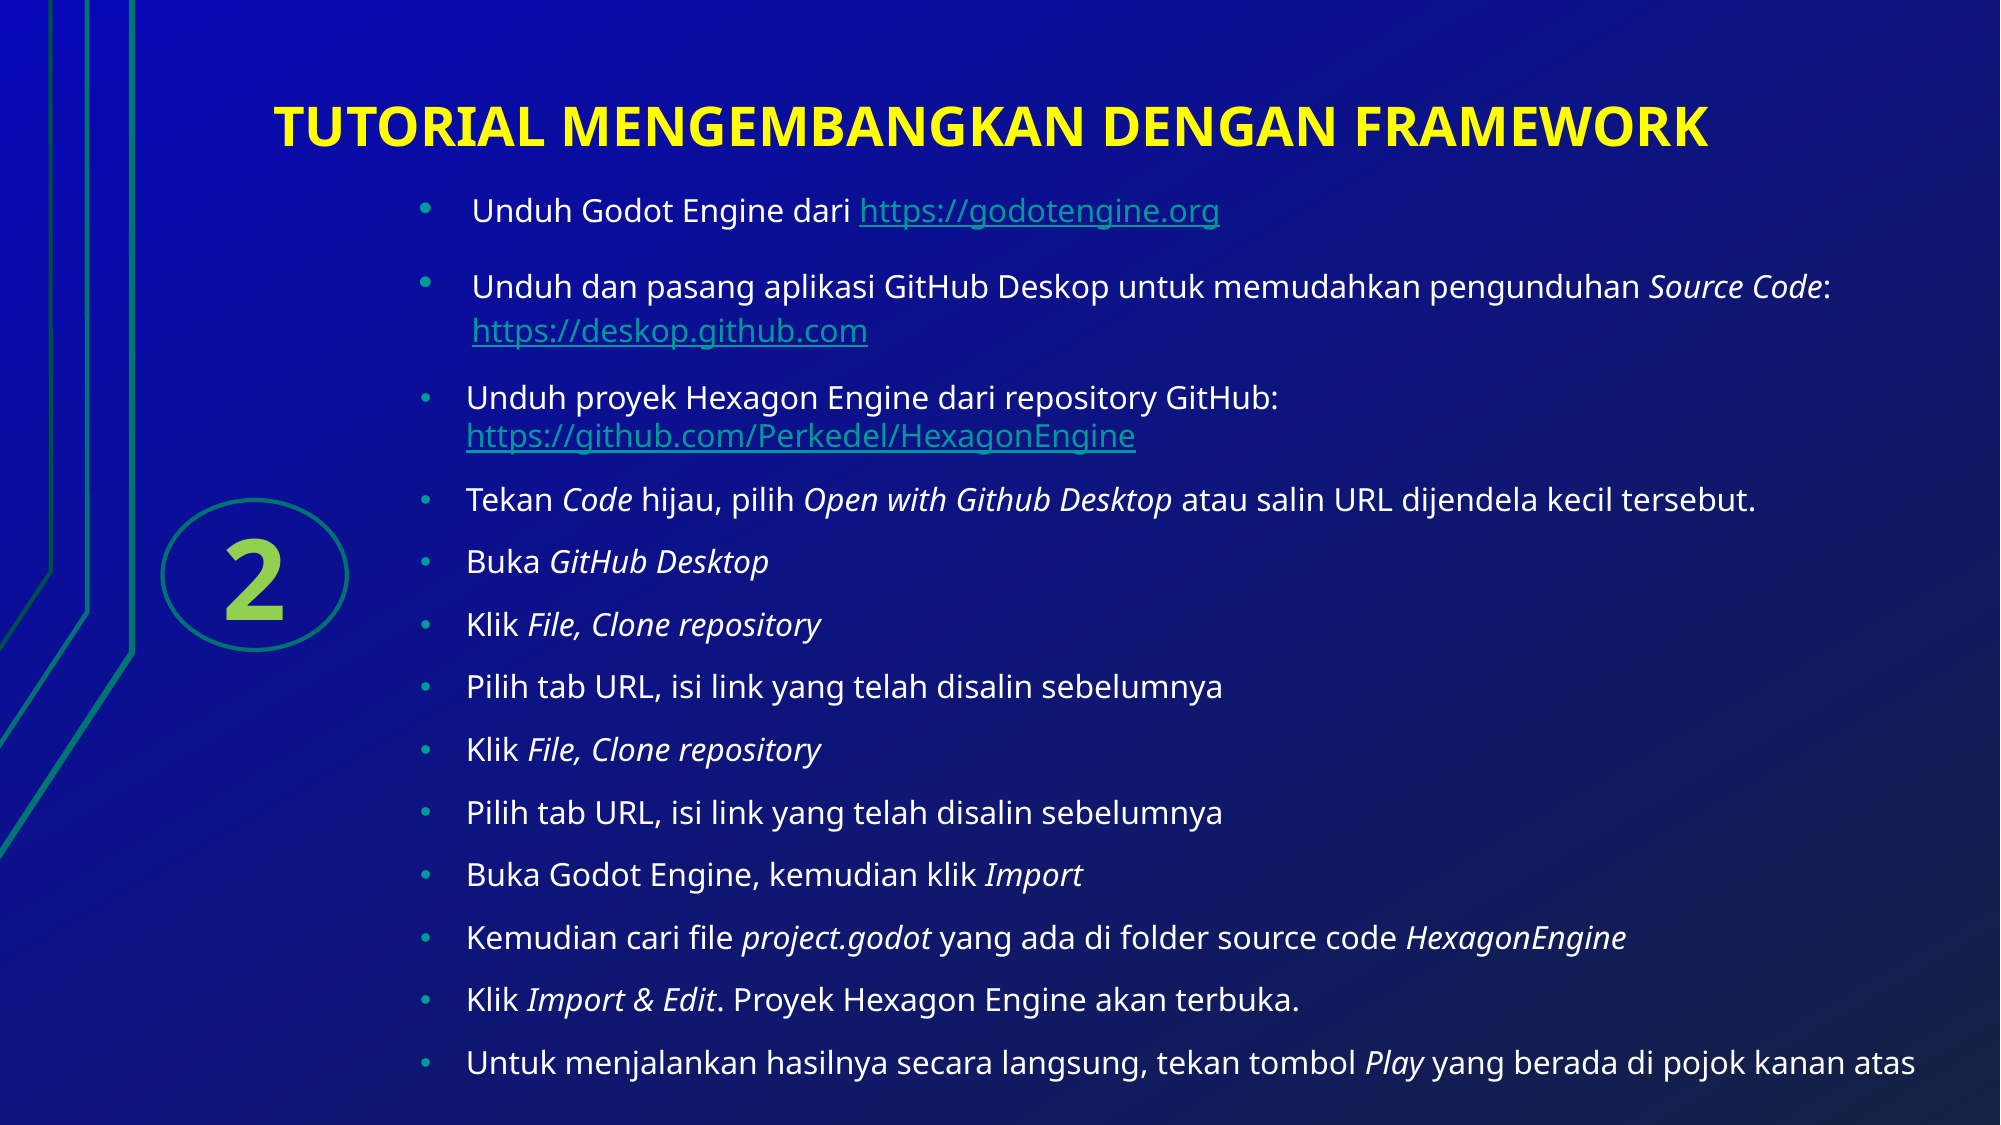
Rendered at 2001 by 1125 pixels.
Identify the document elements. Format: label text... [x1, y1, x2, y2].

text_box 2 [160, 497, 349, 653]
title TUTORIAL MENGEMBANGKAN DENGAN FRAMEWORK [253, 37, 1816, 169]
list Unduh Godot Engine dari https://godotengine.org Unduh dan pasang aplikasi GitHub Deskop untuk memudahkan pengunduhan Source Code: https://deskop.github.com Unduh proyek Hexagon Engine dari repository GitHub: https://github.com/Perkedel/HexagonEngine Tekan Code hijau, pilih Open with Github Desktop atau salin URL dijendela kecil tersebut. Buka GitHub Desktop Klik File, Clone repository Pilih tab URL, isi link yang telah disalin sebelumnya Klik File, Clone repository Pilih tab URL, isi link yang telah disalin sebelumnya Buka Godot Engine, kemudian klik Import Kemudian cari file project.godot yang ada di folder source code HexagonEngine Klik Import & Edit. Proyek Hexagon Engine akan terbuka. Untuk menjalankan hasilnya secara langsung, tekan tombol Play yang berada di pojok kanan atas [399, 174, 1938, 1113]
